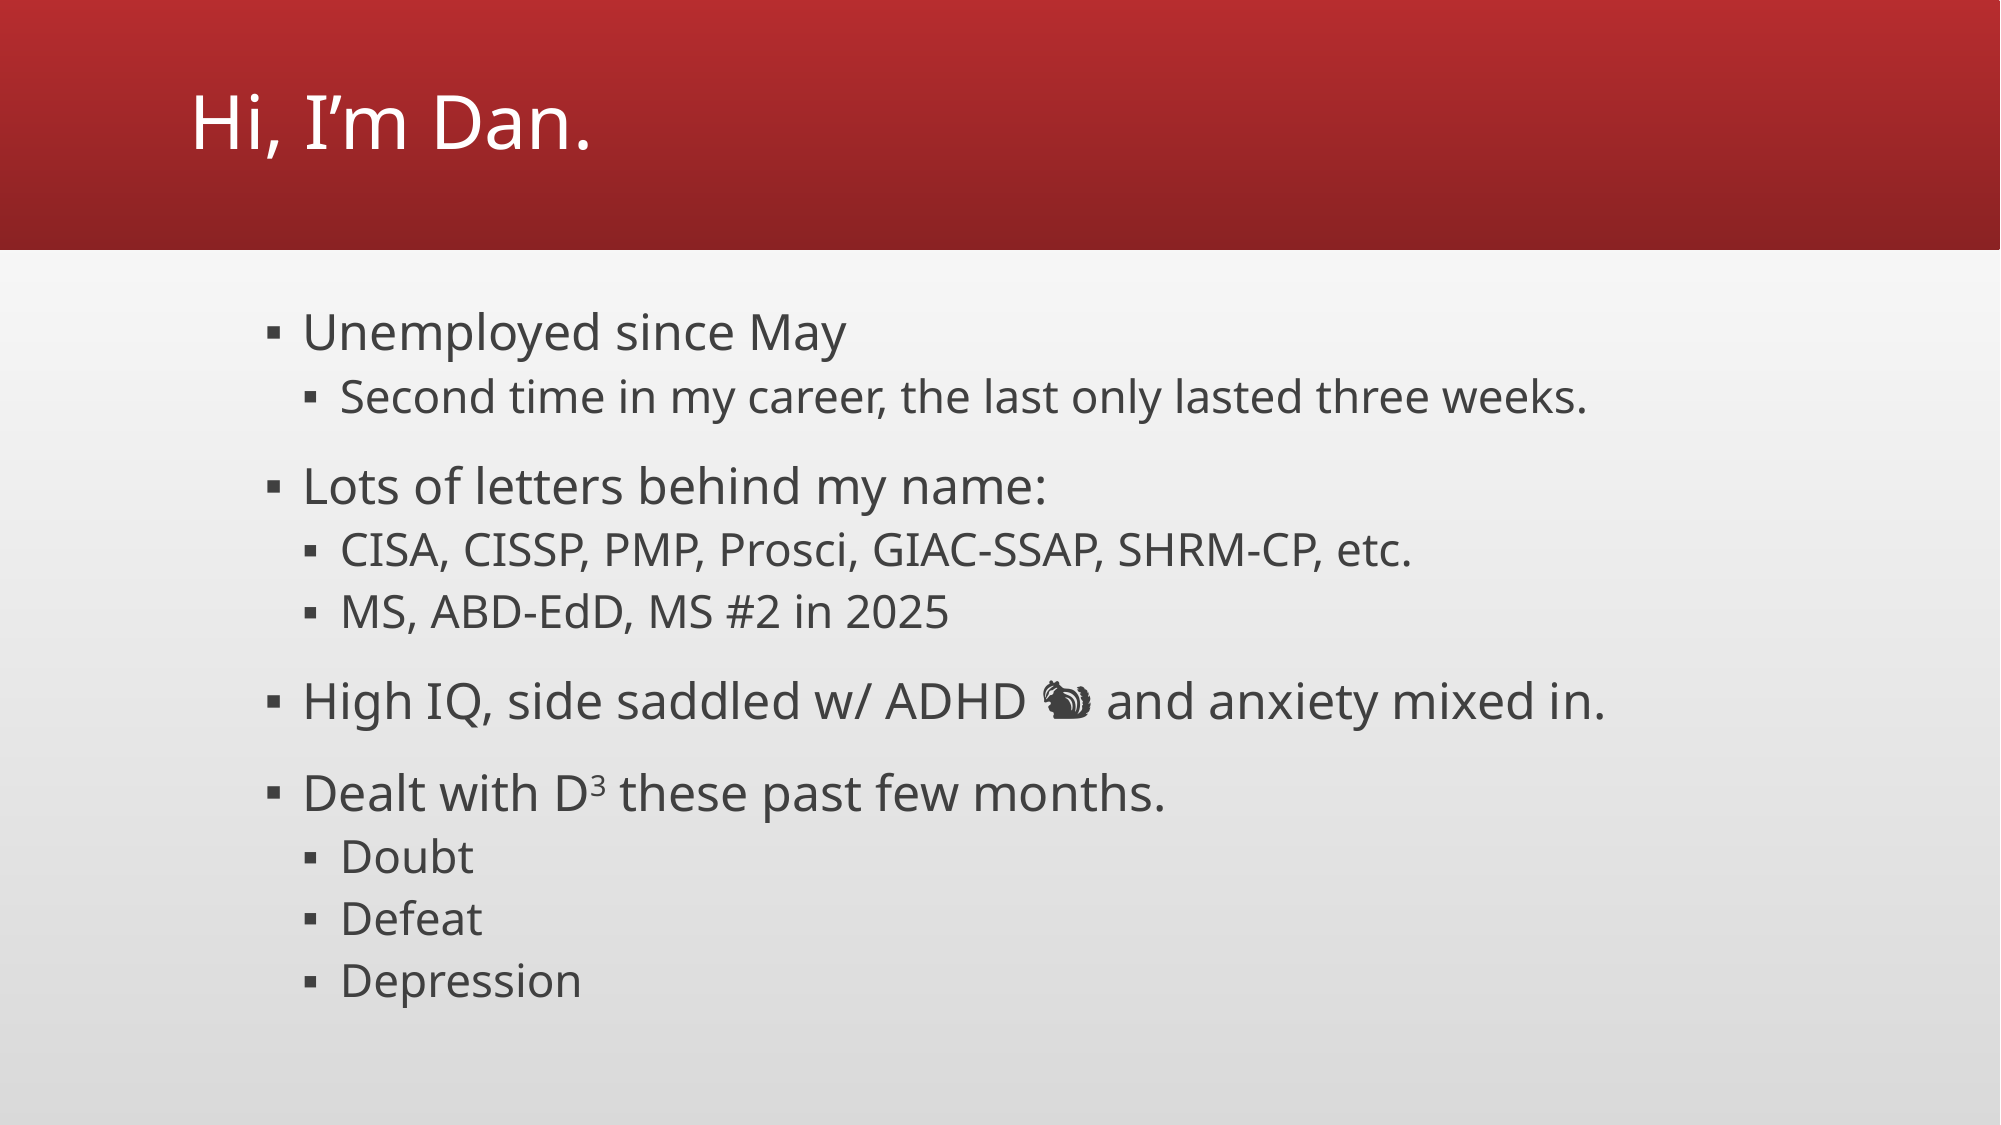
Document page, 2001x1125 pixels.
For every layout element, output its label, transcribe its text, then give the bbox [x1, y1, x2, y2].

list Unemployed since May Second time in my career, the last only lasted three weeks. Lots of letters behind my name: CISA, CISSP, PMP, Prosci, GIAC-SSAP, SHRM-CP, etc. MS, ABD-EdD, MS #2 in 2025 High IQ, side saddled w/ ADHD 🐿️ and anxiety mixed in. Dealt with D3 these past few months. Doubt Defeat Depression [249, 299, 1750, 1050]
title Hi, I’m Dan. [174, 16, 1825, 234]
